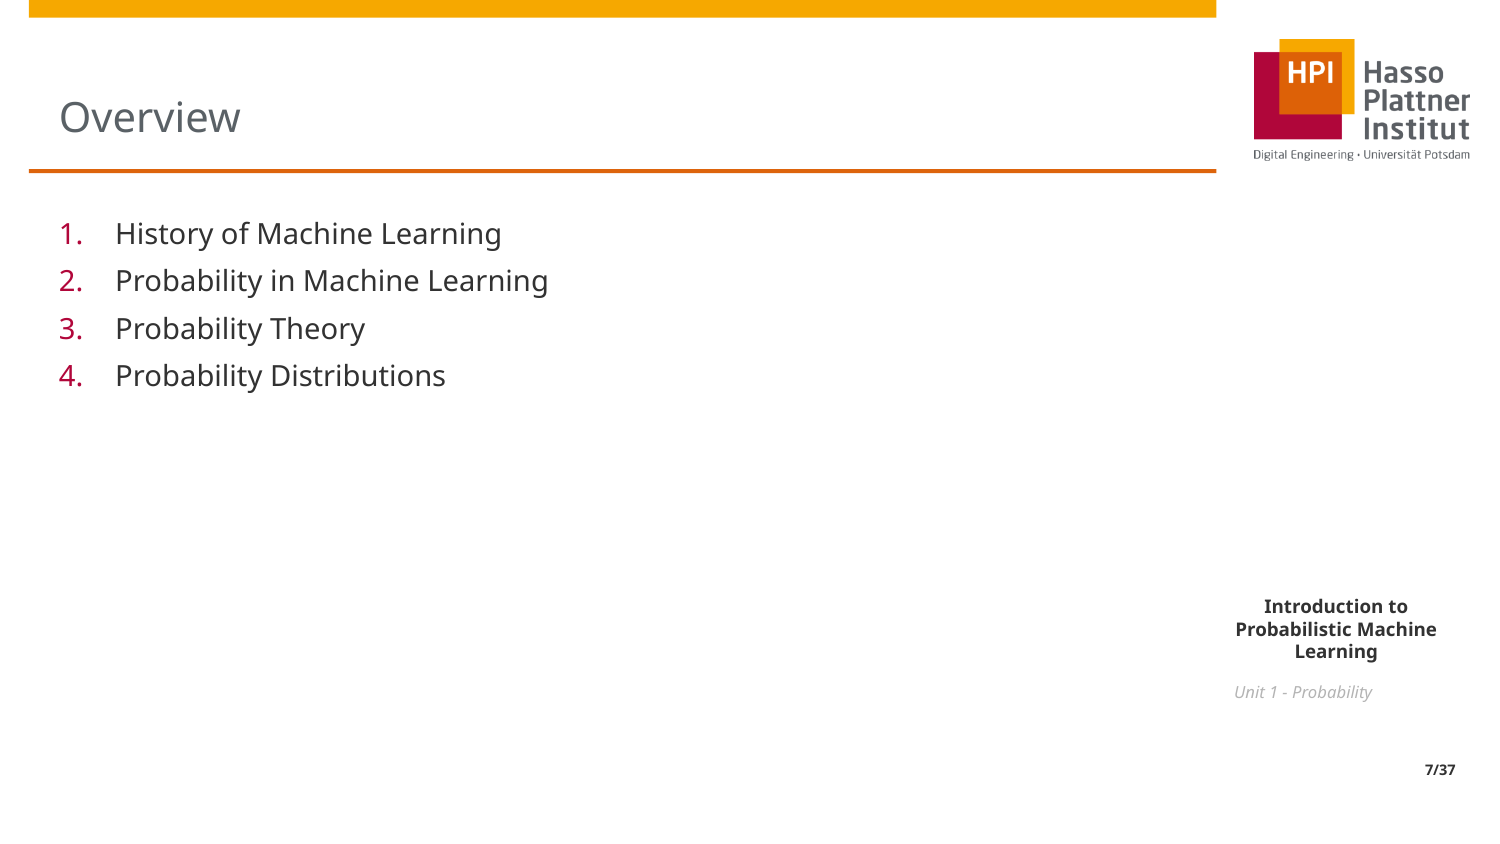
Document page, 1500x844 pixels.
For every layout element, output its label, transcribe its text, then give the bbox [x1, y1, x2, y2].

picture [1254, 39, 1470, 161]
title Overview [58, 17, 1187, 170]
list History of Machine Learning Probability in Machine Learning Probability Theory Probability Distributions [58, 203, 1187, 788]
